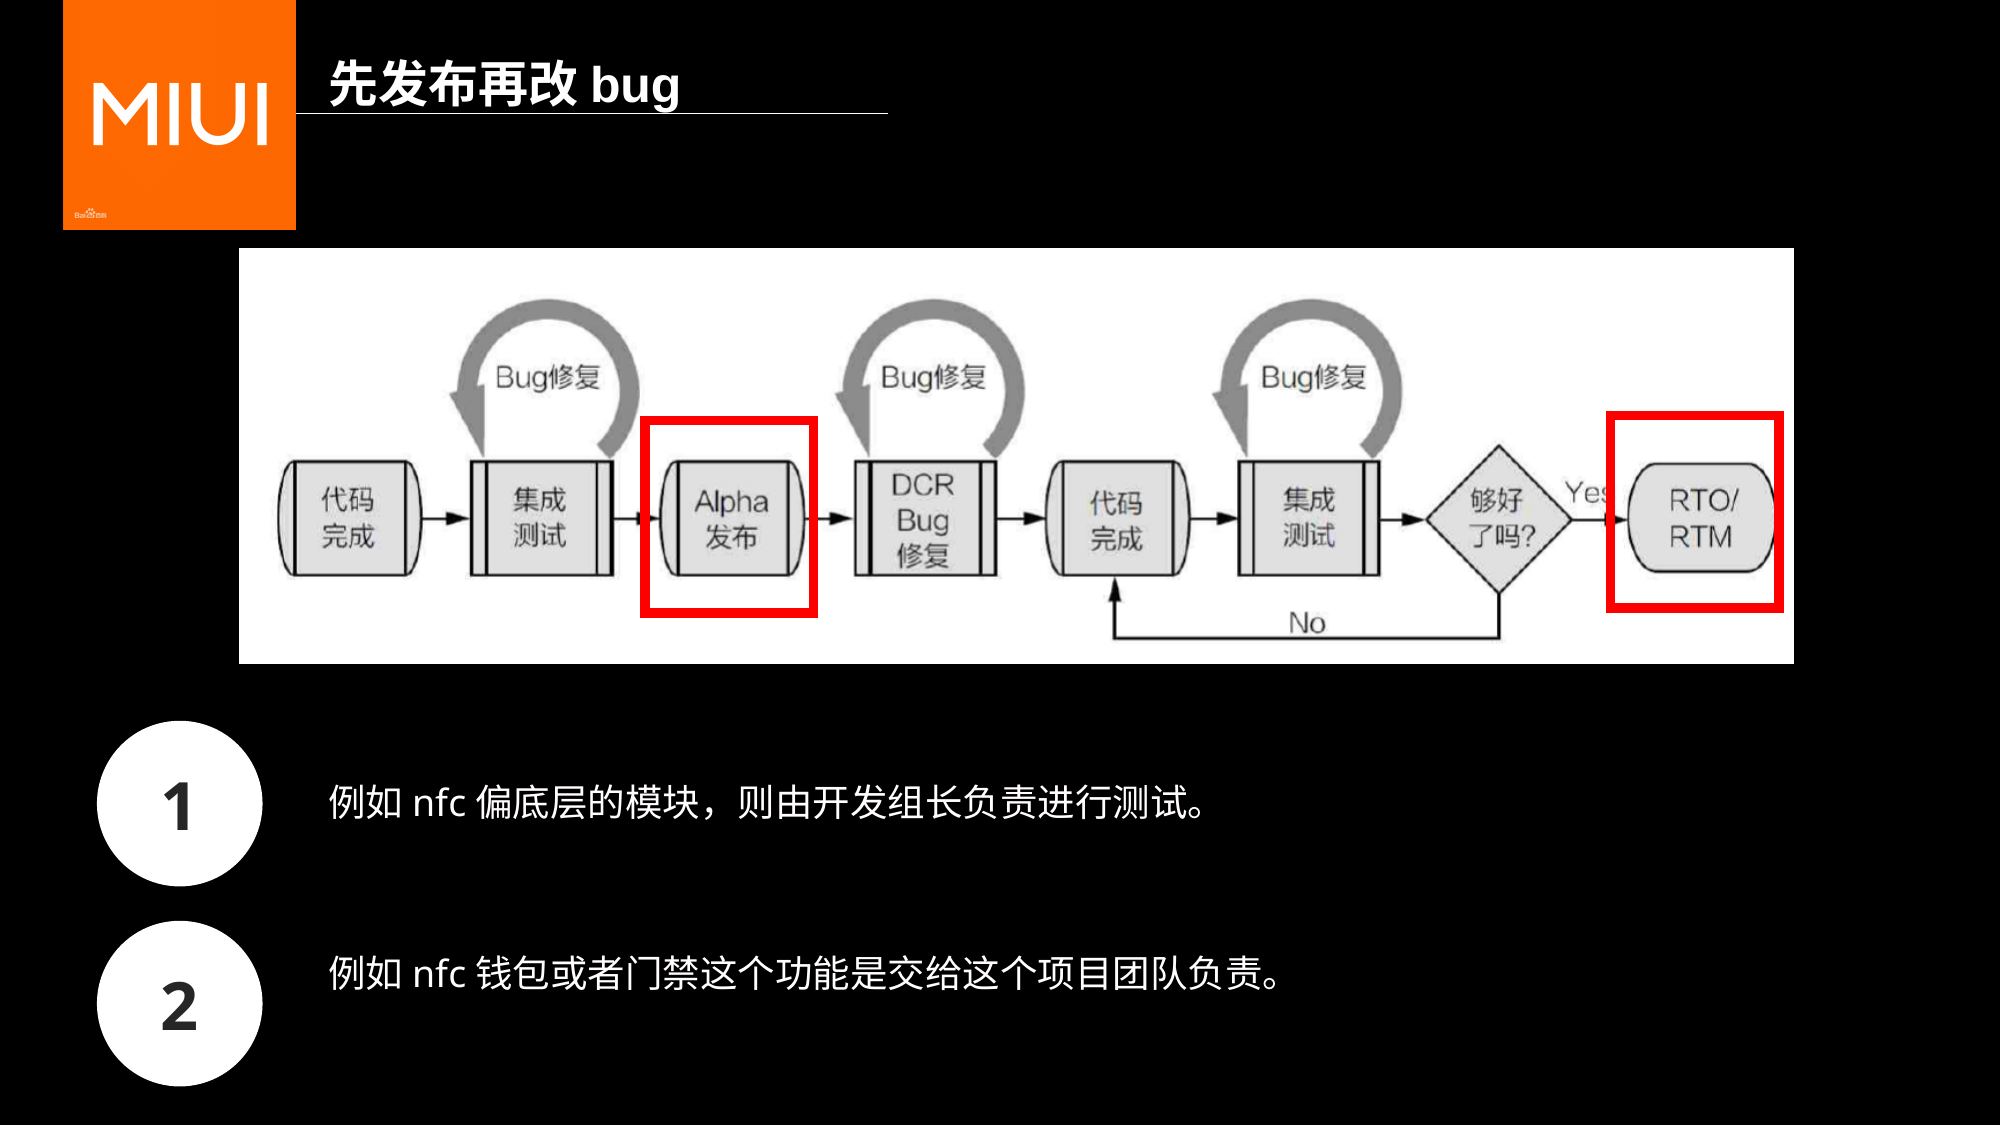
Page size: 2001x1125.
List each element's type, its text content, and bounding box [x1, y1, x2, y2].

text_box 例如nfc钱包或者门禁这个功能是交给这个项目团队负责。 [313, 942, 1314, 1003]
text_box 2 [95, 919, 264, 1088]
list 先发布再改bug [313, 52, 1409, 107]
picture [63, 0, 296, 230]
text_box 1 [95, 719, 264, 888]
text_box 例如nfc偏底层的模块，则由开发组长负责进行测试。 [313, 771, 1314, 832]
picture [239, 248, 1794, 664]
